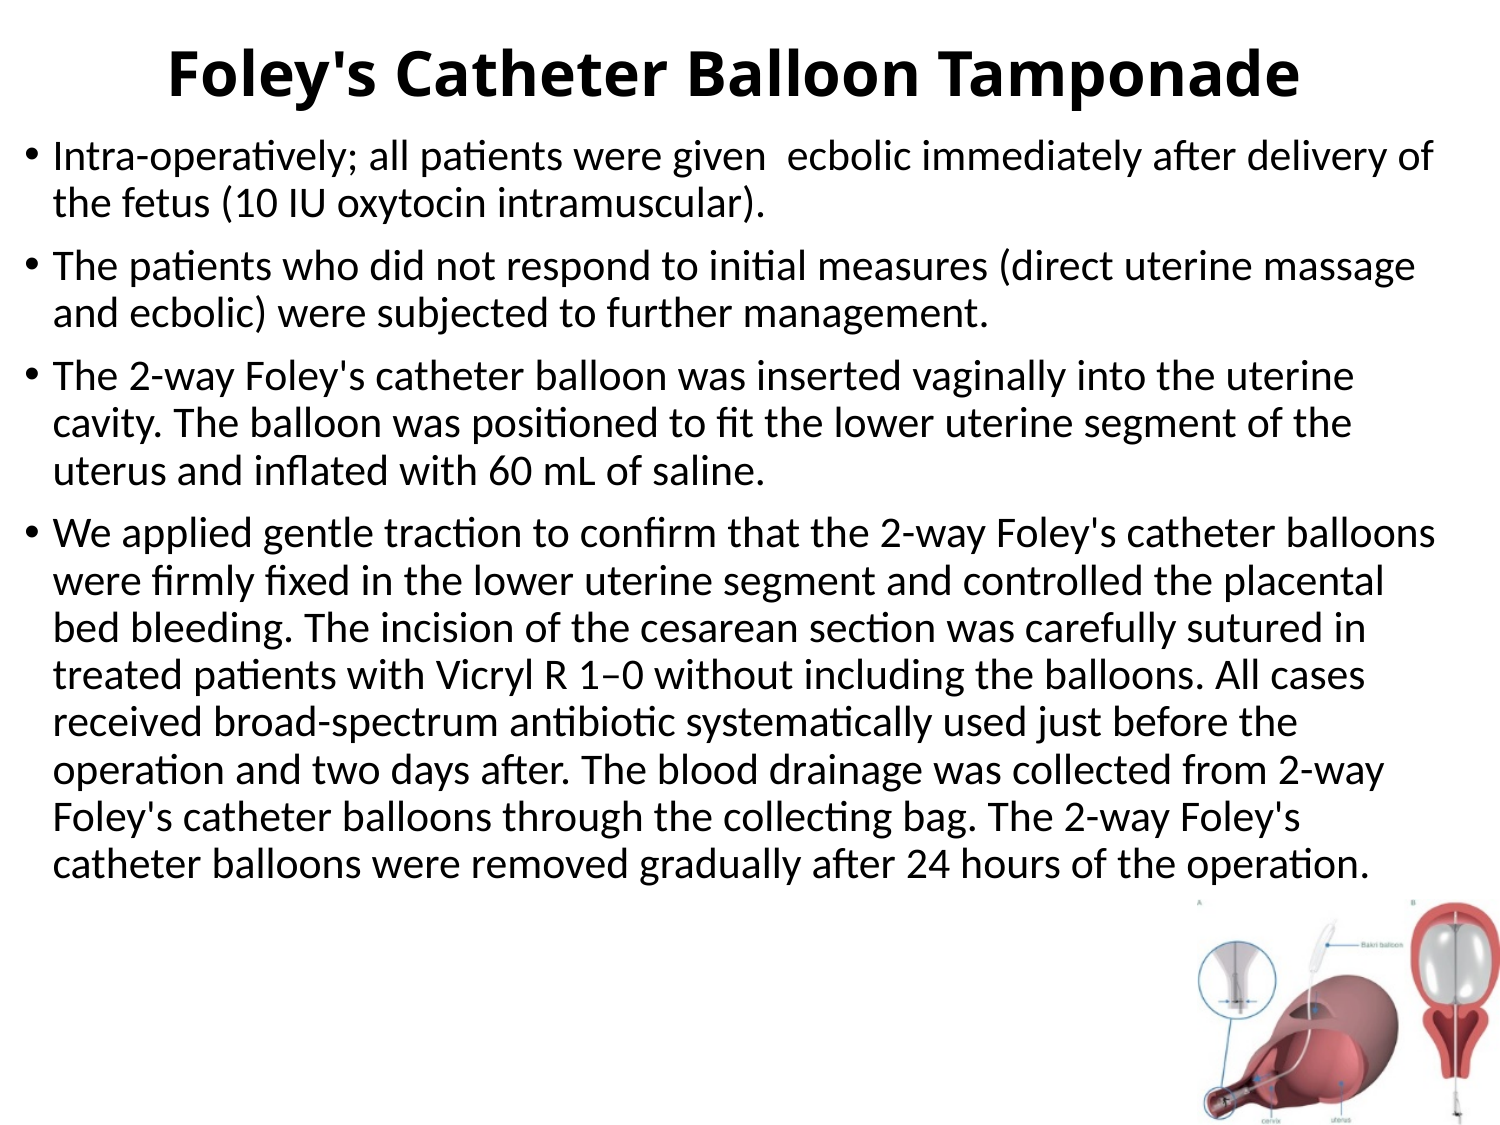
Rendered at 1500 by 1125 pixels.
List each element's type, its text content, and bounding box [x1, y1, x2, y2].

title Foley's Catheter Balloon Tamponade [87, 6, 1382, 125]
list Intra-operatively; all patients were given ecbolic immediately after delivery of the fetus (10 IU oxytocin intramuscular). The patients who did not respond to initial measures (direct uterine massage and ecbolic) were subjected to further management. The 2-way Foley's catheter balloon was inserted vaginally into the uterine cavity. The balloon was positioned to fit the lower uterine segment of the uterus and inflated with 60 mL of saline. We applied gentle traction to confirm that the 2-way Foley's catheter balloons were firmly fixed in the lower uterine segment and controlled the placental bed bleeding. The incision of the cesarean section was carefully sutured in treated patients with Vicryl R 1–0 without including the balloons. All cases received broad-spectrum antibiotic systematically used just before the operation and two days after. The blood drainage was collected from 2-way Foley's catheter balloons through the collecting bag. The 2-way Foley's catheter balloons were removed gradually after 24 hours of the operation. [9, 125, 1460, 963]
picture [1197, 899, 1500, 1125]
